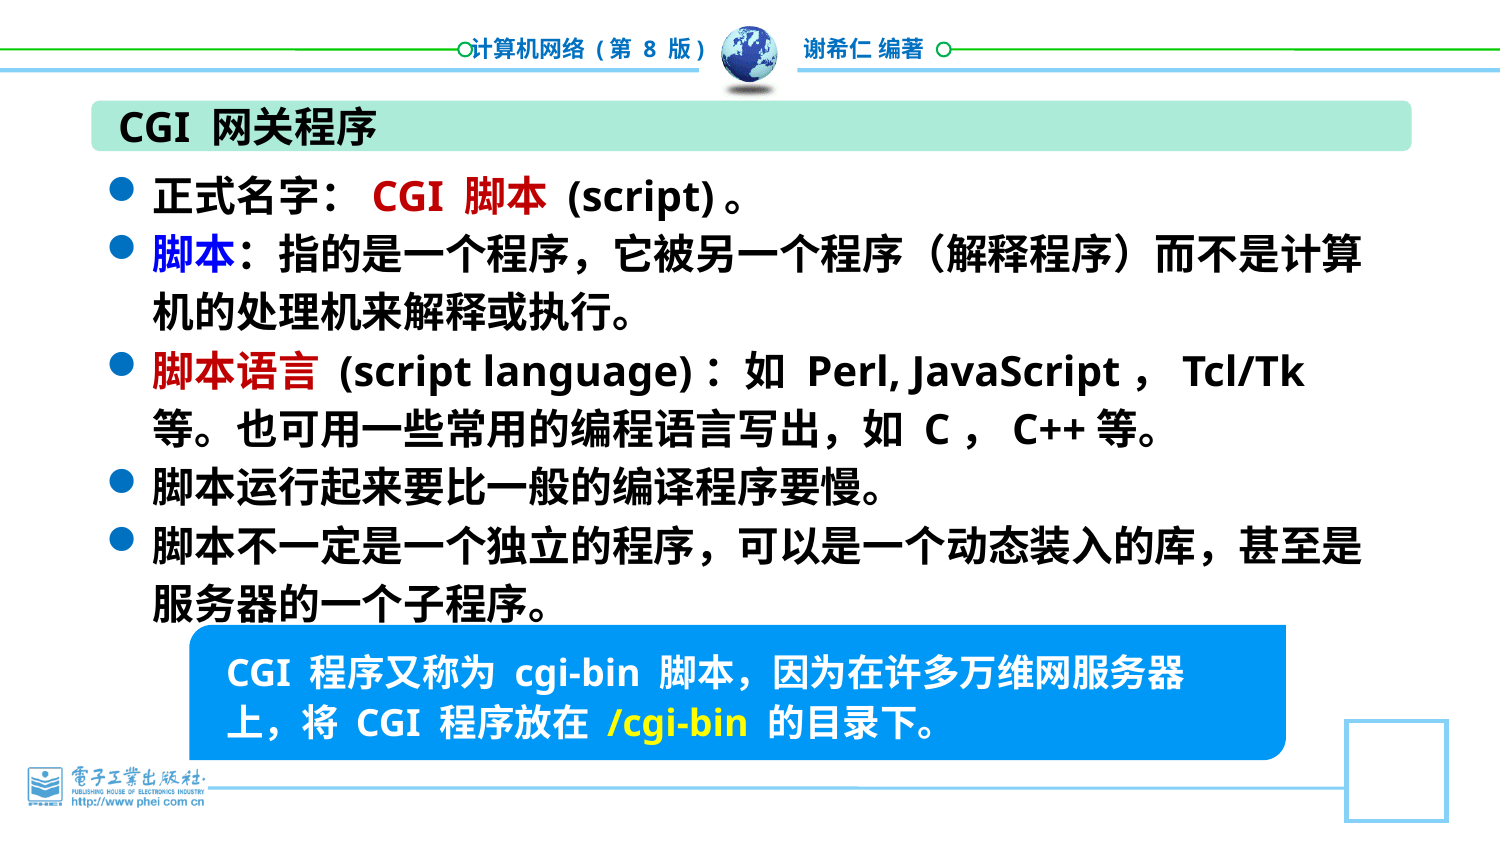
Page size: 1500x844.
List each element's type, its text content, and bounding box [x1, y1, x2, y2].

picture [719, 24, 779, 100]
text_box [189, 624, 1287, 761]
text_box CGI 网关程序 [103, 93, 393, 159]
picture [23, 764, 208, 809]
text_box [91, 100, 103, 152]
text_box [393, 100, 1412, 152]
text_box 正式名字：CGI 脚本 (script)。 脚本：指的是一个程序，它被另一个程序（解释程序）而不是计算机的处理机来解释或执行。 脚本语言 (script language)：如 Perl, JavaScript，Tcl/Tk 等。也可用一些常用的编程语言写出，如 C，C++等。 脚本运行起来要比一般的编译程序要慢。 脚本不一定是一个独立的程序，可以是一个动态装入的库，甚至是服务器的一个子程序。 [91, 153, 1412, 636]
